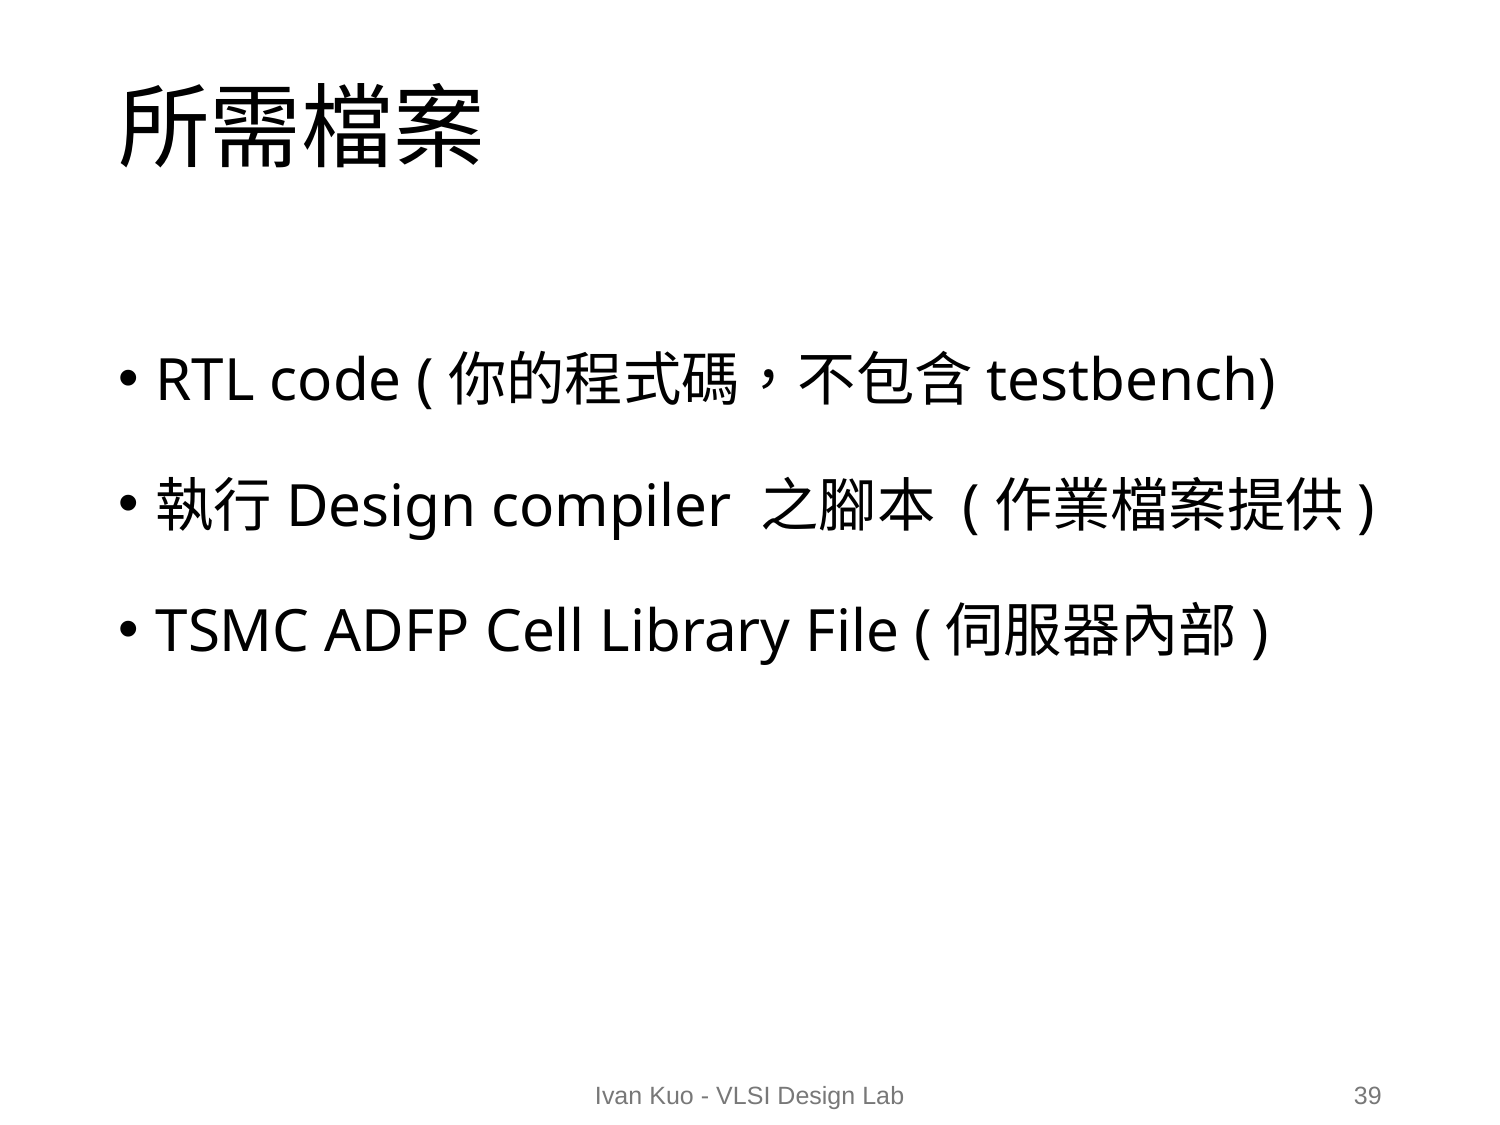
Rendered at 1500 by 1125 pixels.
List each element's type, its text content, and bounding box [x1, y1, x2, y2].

list RTL code (你的程式碼，不包含testbench) 執行Design compiler 之腳本 (作業檔案提供) TSMC ADFP Cell Library File (伺服器內部) [103, 299, 1397, 1014]
title 所需檔案 [103, 22, 1397, 240]
footer Ivan Kuo - VLSI Design Lab [496, 1065, 1004, 1125]
slide_number 39 [1059, 1065, 1397, 1125]
